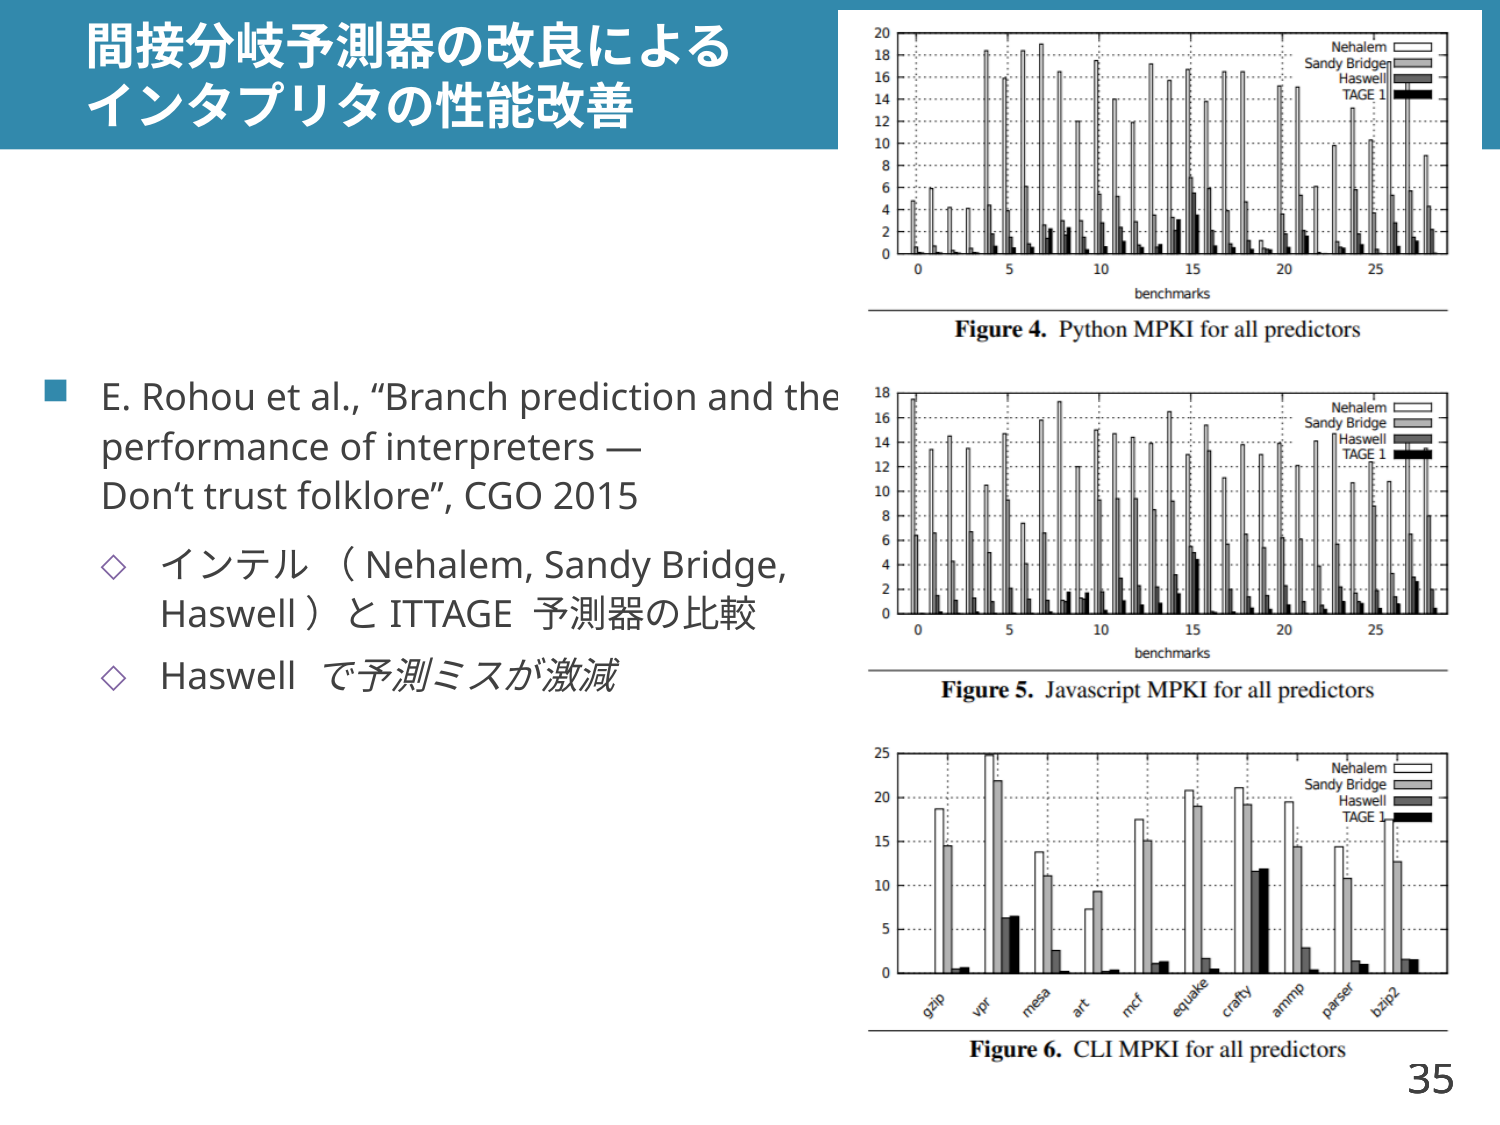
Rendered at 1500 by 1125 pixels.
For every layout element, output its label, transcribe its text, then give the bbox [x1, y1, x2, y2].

list E. Rohou et al., “Branch prediction and the performance of interpreters — Don‘t trust folklore”, CGO 2015 インテル （Nehalem, Sandy Bridge, Haswell）とITTAGE 予測器の比較 Haswell で予測ミスが激減 [26, 104, 833, 962]
picture [838, 10, 1483, 1064]
title 間接分岐予測器の改良による インタプリタの性能改善 [70, 0, 1500, 150]
